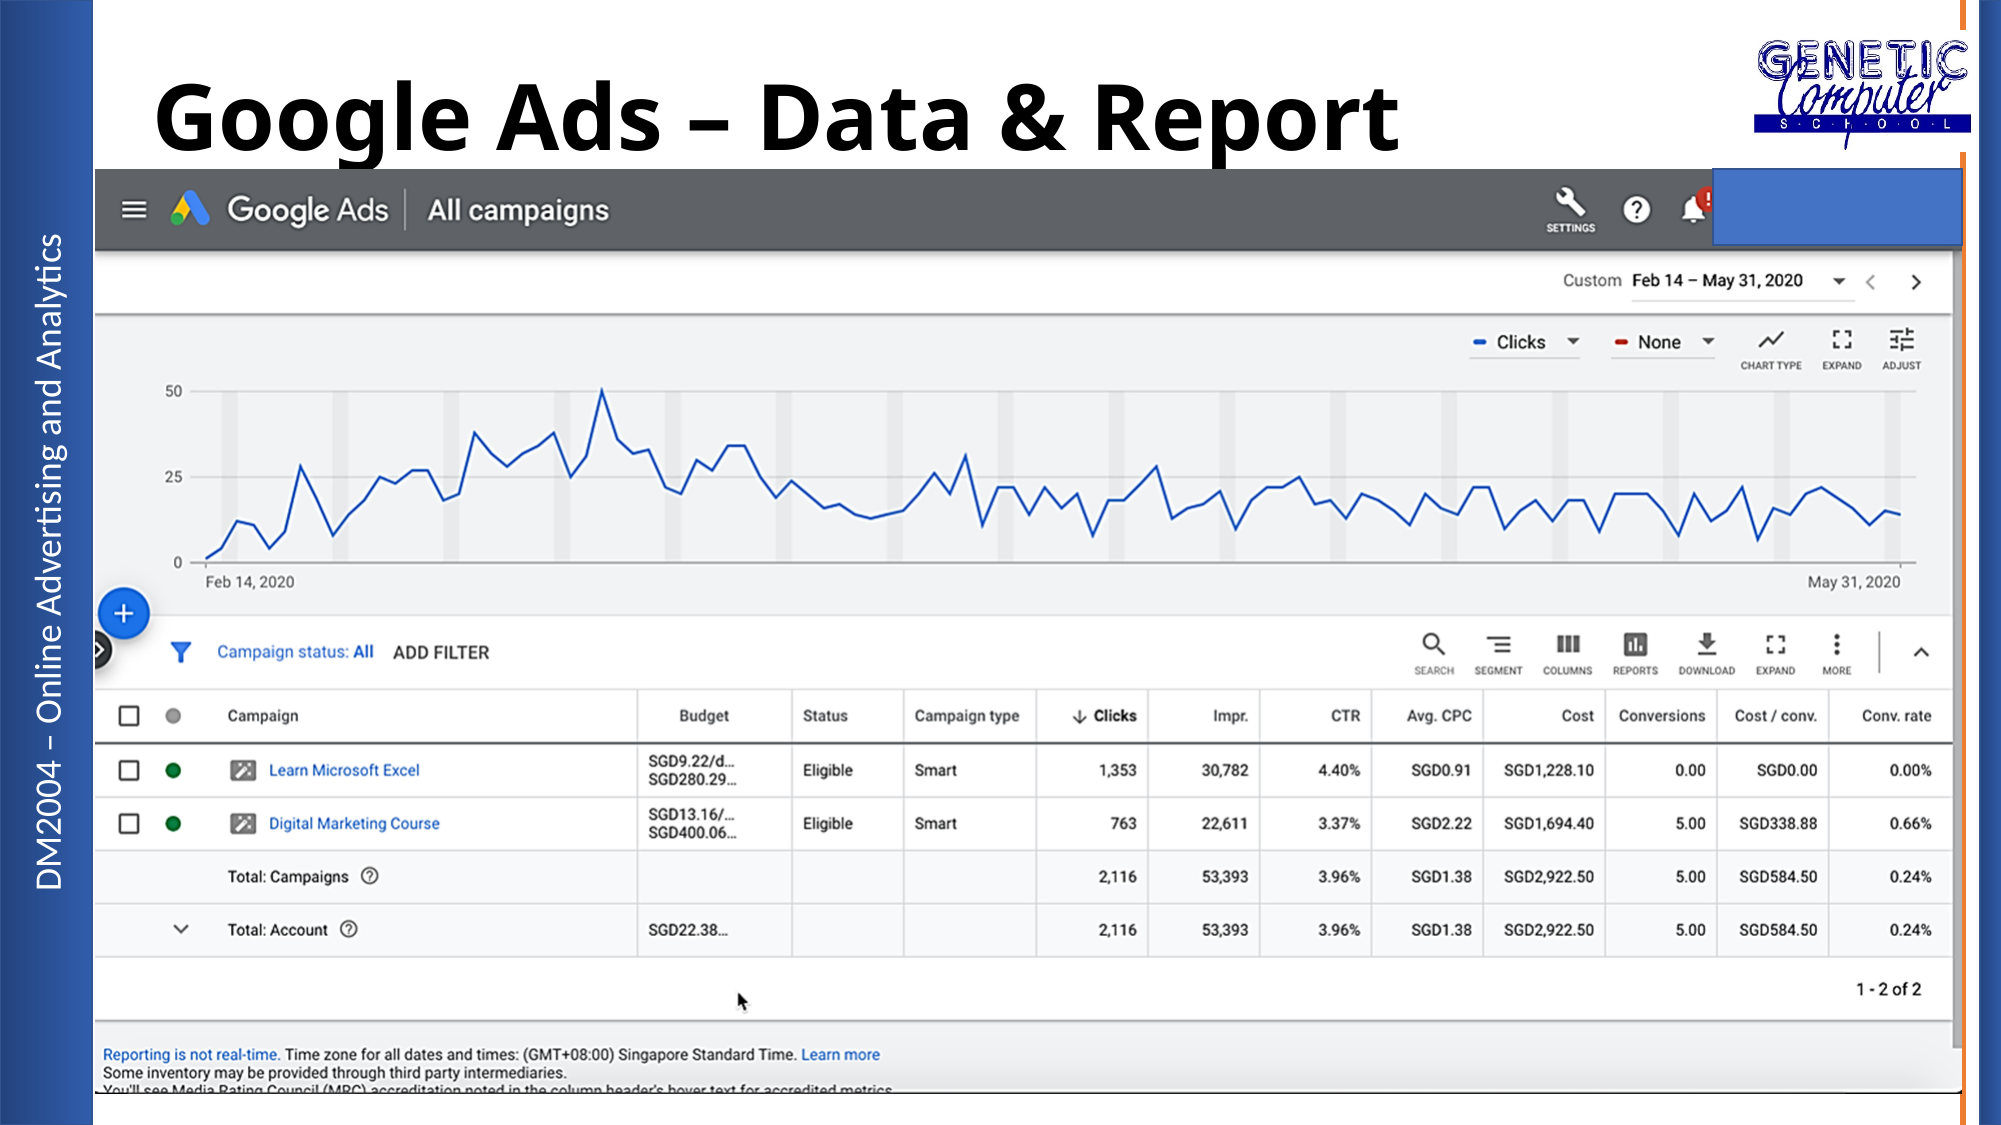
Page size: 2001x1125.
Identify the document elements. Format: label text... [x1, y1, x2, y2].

title Google Ads – Data & Report [137, 59, 1863, 169]
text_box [95, 169, 1962, 1094]
picture [1751, 30, 1976, 152]
